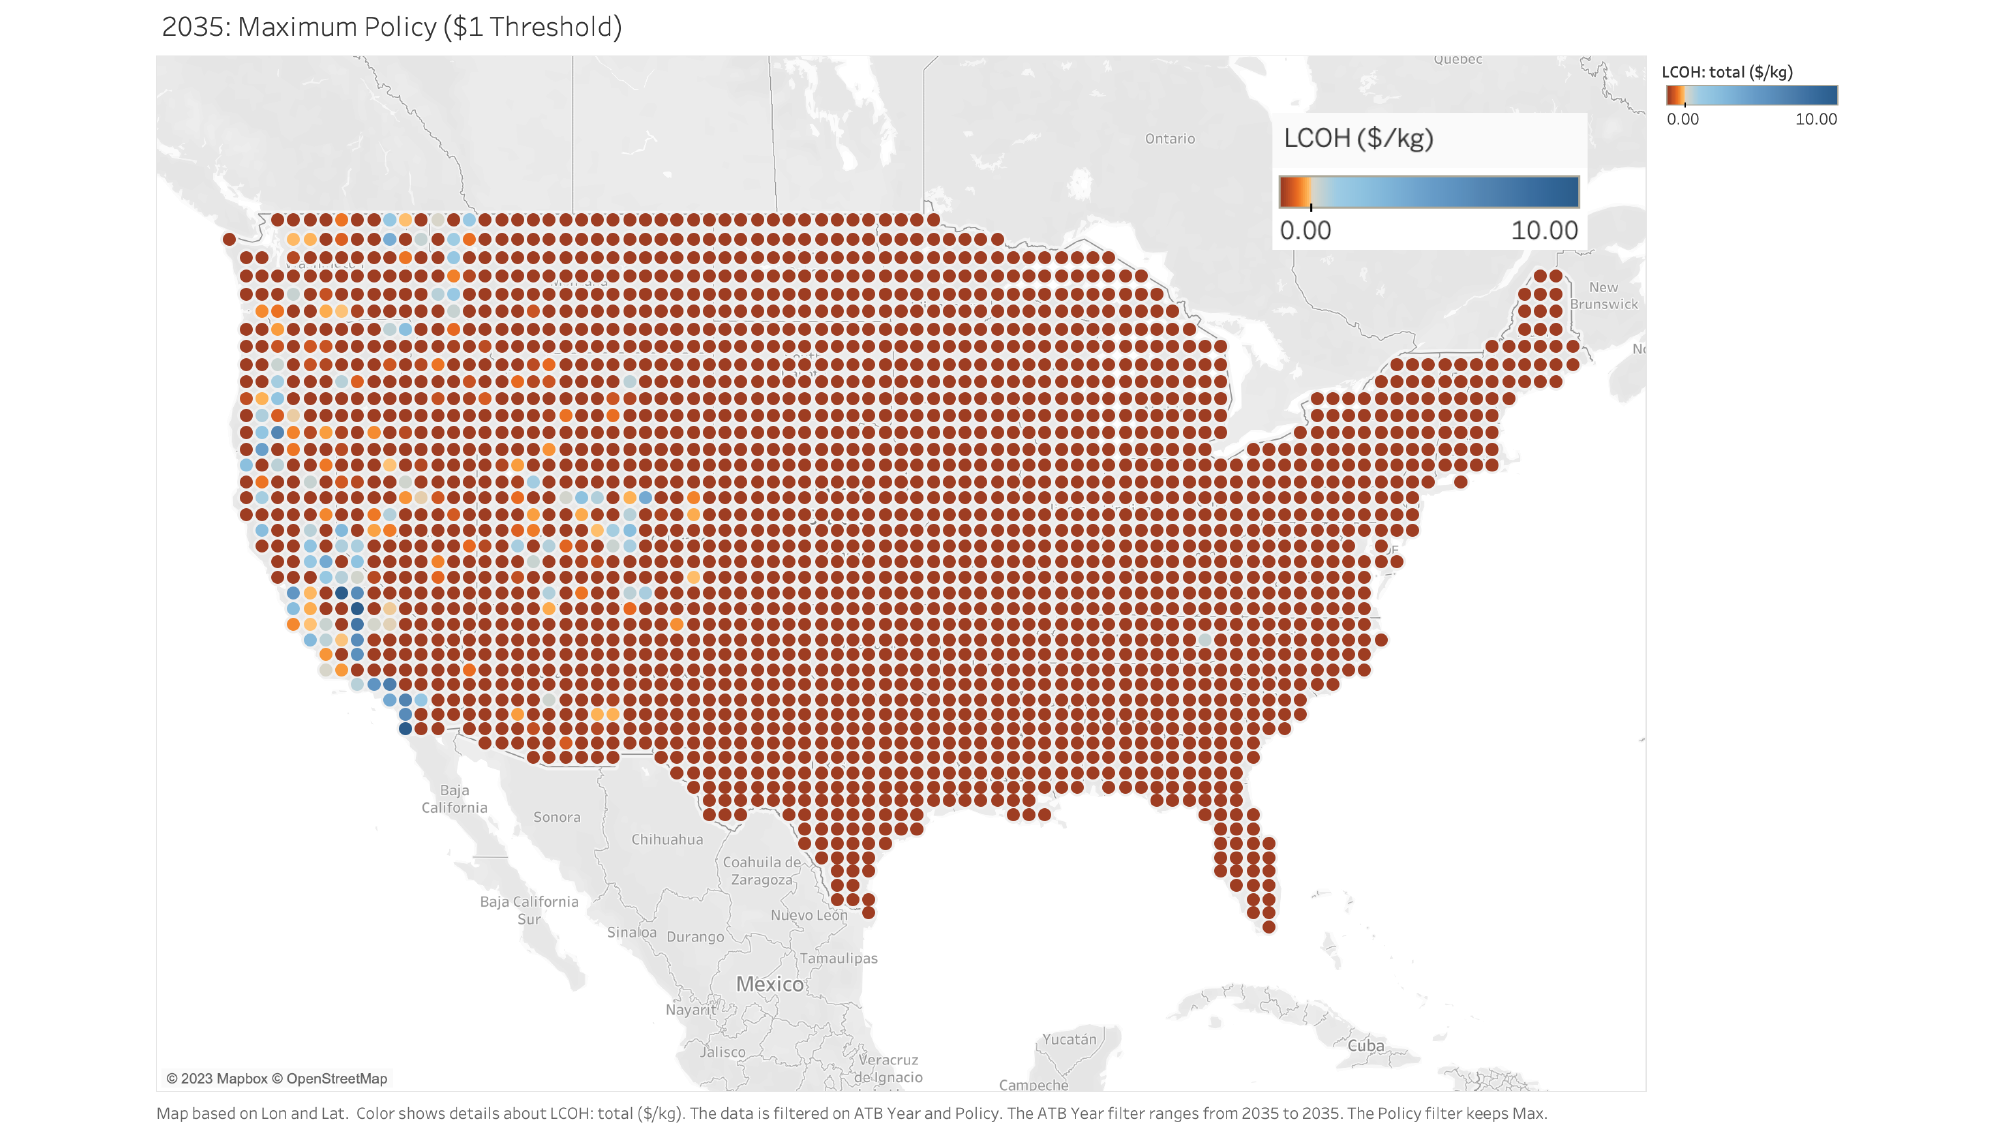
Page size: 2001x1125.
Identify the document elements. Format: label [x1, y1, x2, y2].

picture [156, 0, 1844, 1125]
